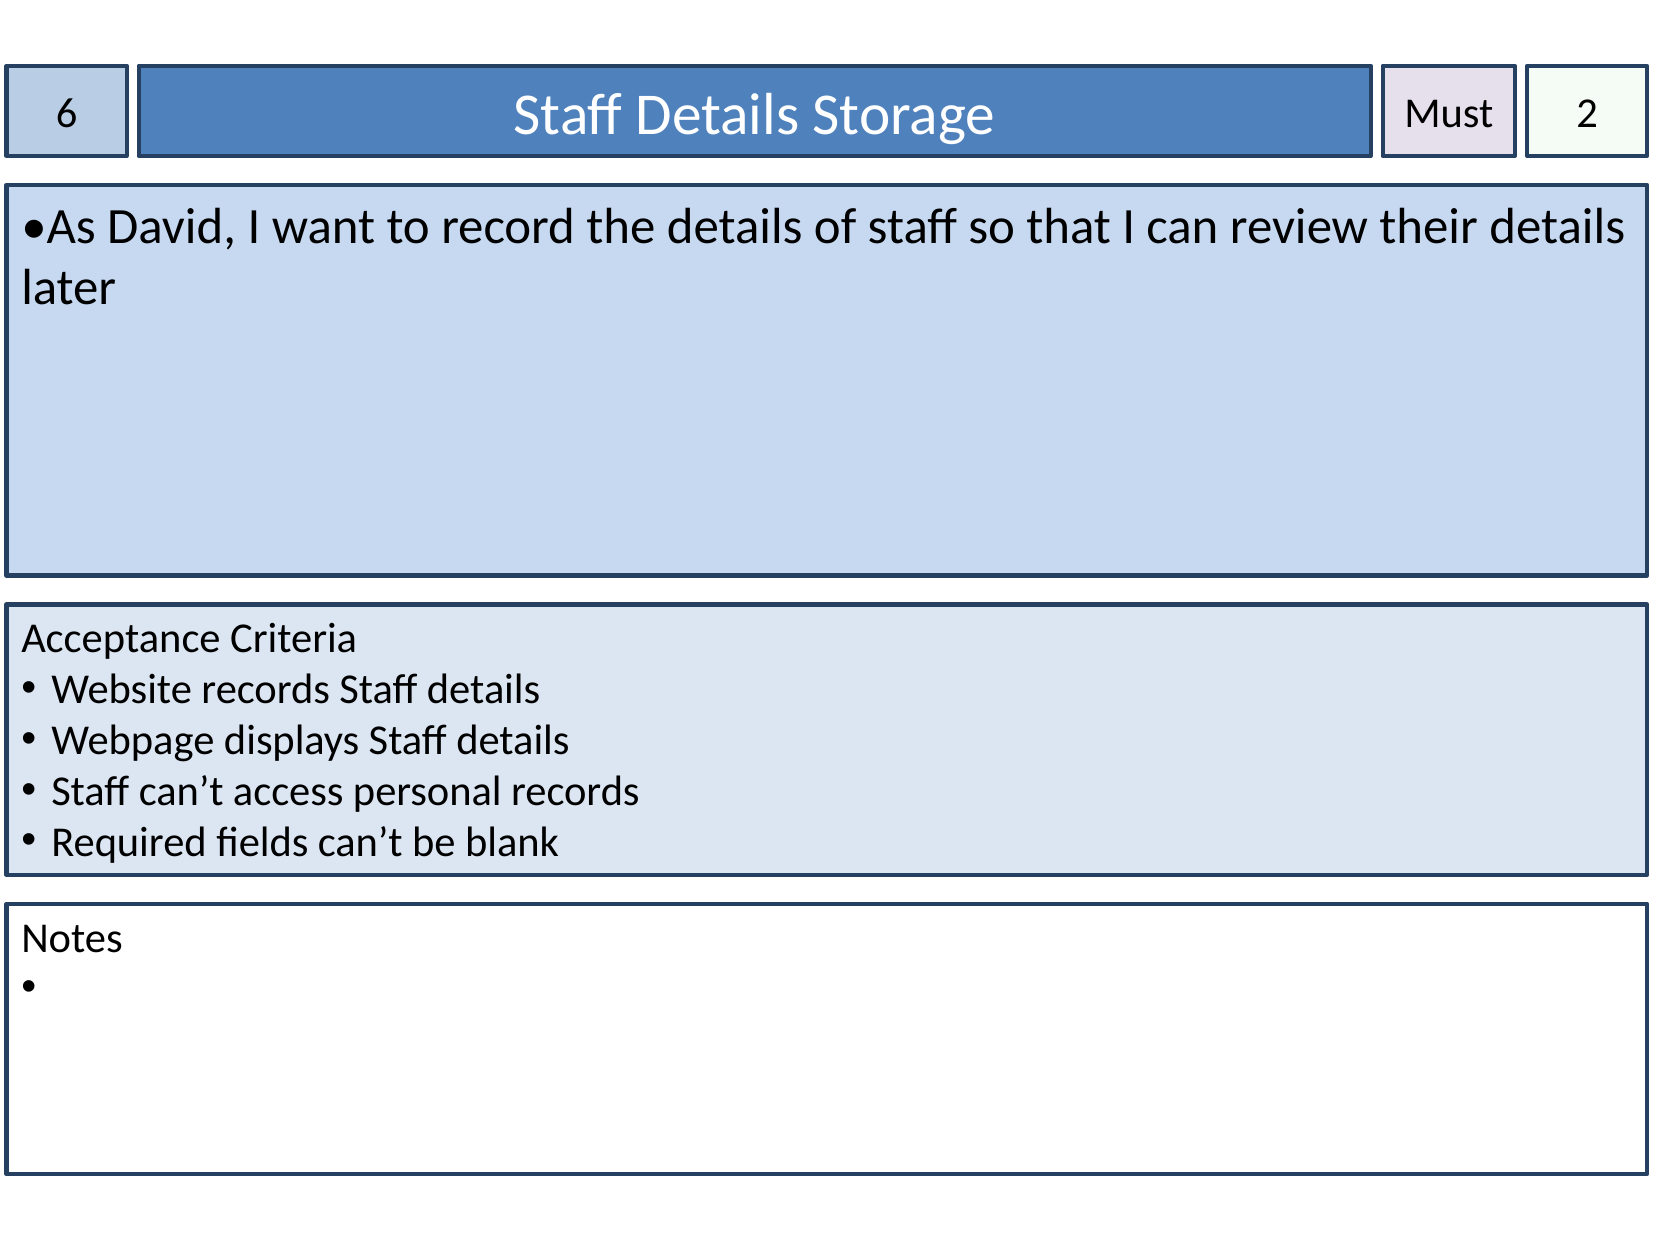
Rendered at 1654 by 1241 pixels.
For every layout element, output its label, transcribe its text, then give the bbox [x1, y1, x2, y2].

text_box Must [1381, 64, 1517, 158]
text_box 2 [1525, 64, 1649, 158]
text_box Acceptance Criteria Website records Staff details Webpage displays Staff details Staff can’t access personal records Required fields can’t be blank [4, 602, 1649, 877]
text_box Notes [4, 902, 1649, 1176]
text_box •As David, I want to record the details of staff so that I can review their details later [4, 183, 1649, 578]
text_box Staff Details Storage [137, 64, 1373, 158]
text_box 6 [4, 64, 129, 158]
